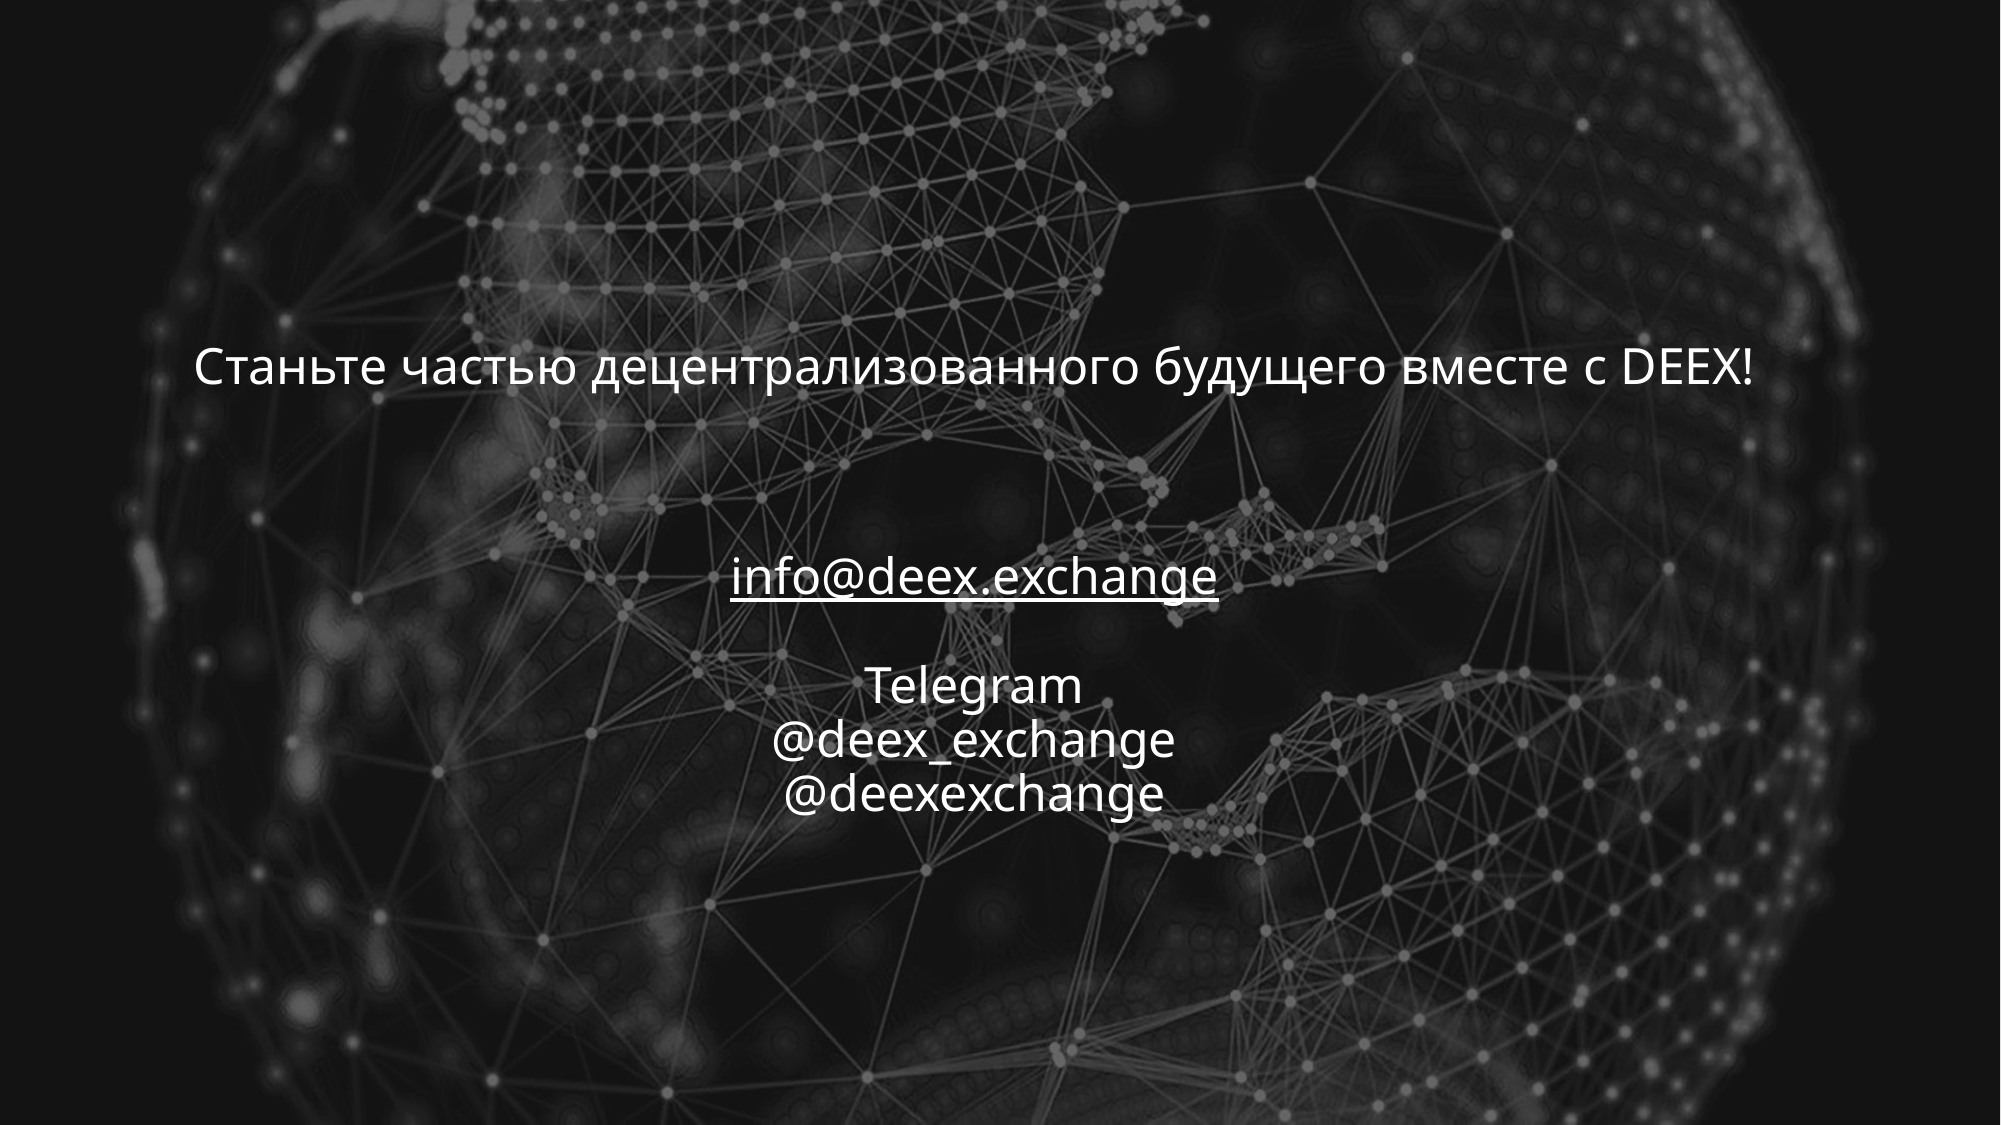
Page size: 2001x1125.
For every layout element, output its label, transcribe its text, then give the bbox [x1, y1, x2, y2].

picture [0, 0, 2001, 1125]
text_box Станьте частью децентрализованного будущего вместе с DEEX! info@deex.exchange Telegram @deex_exchange @deexexchange [112, 333, 1838, 963]
